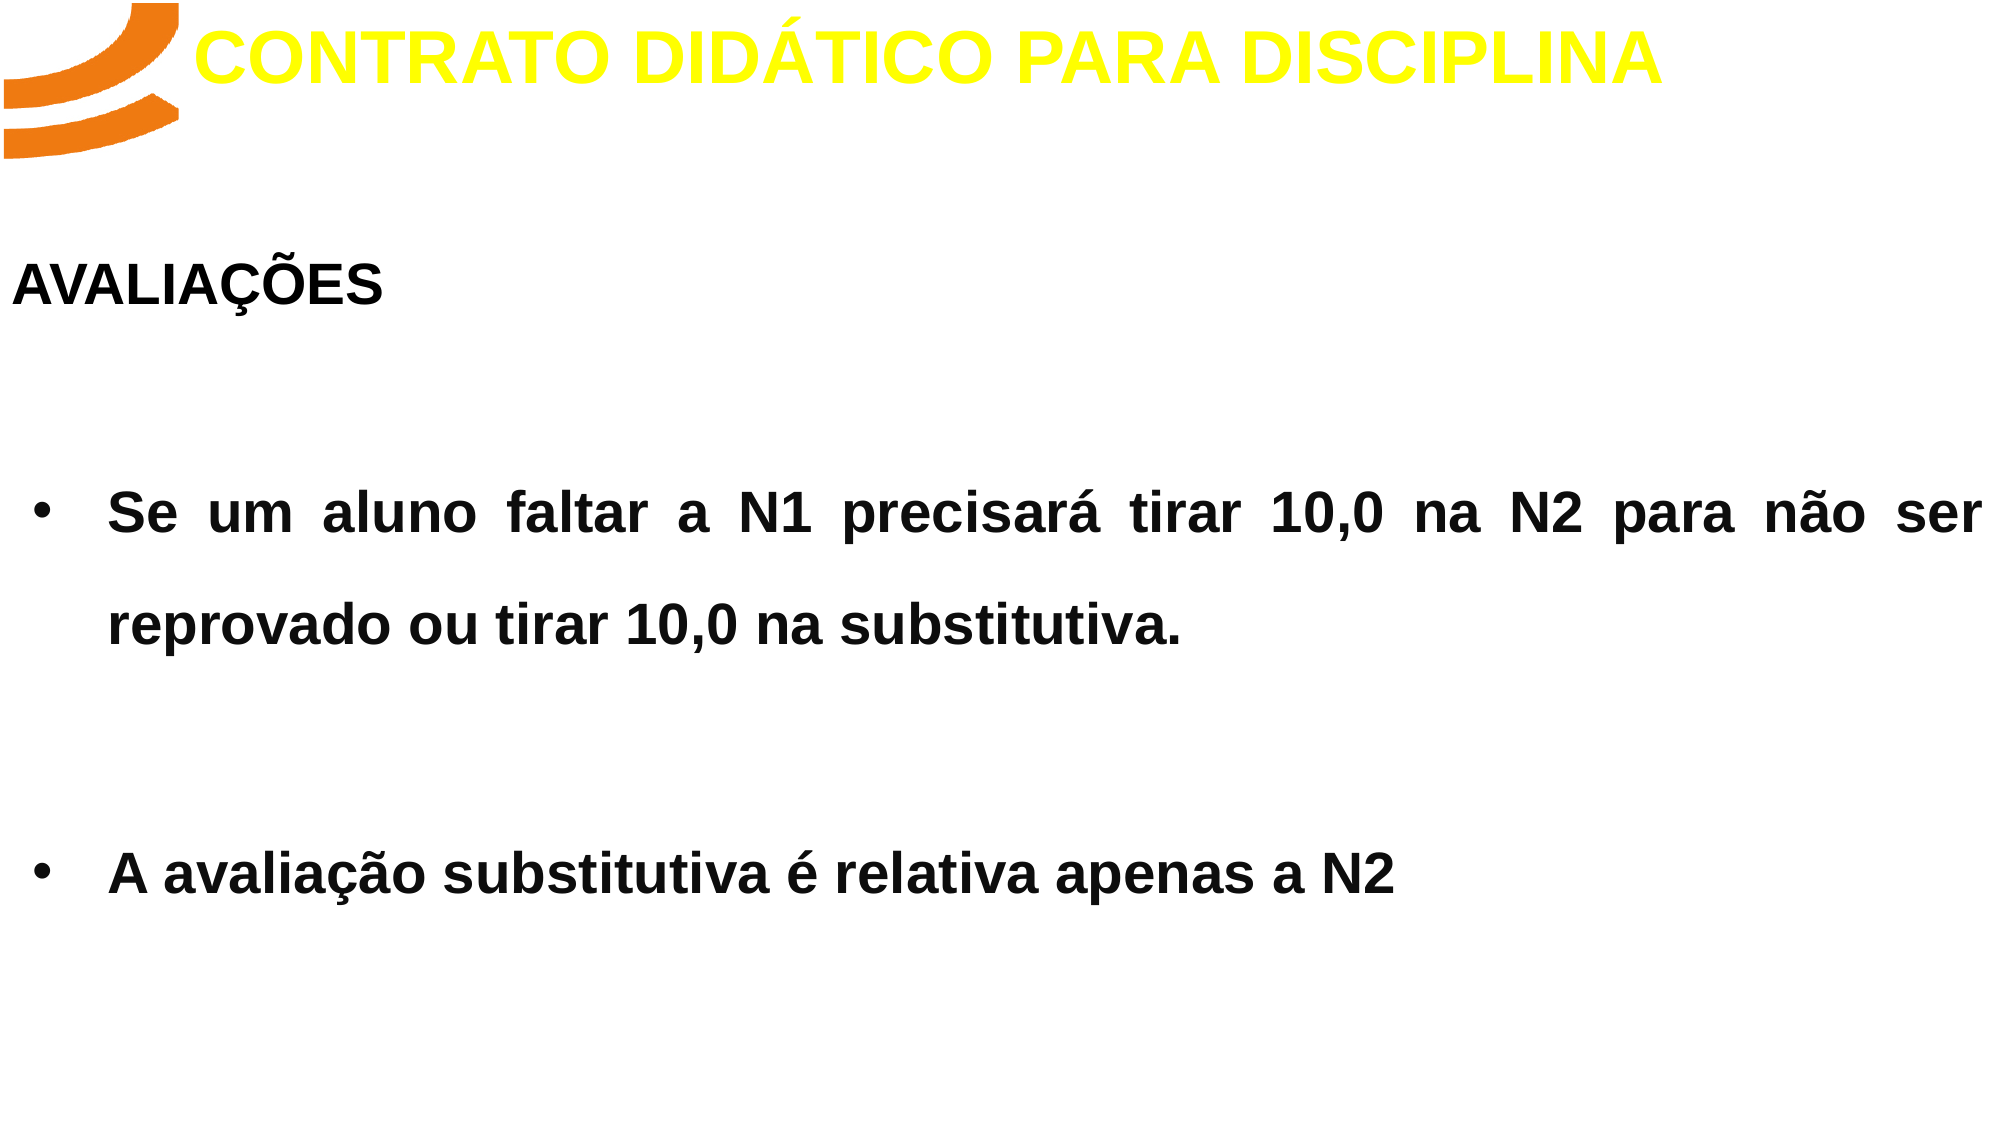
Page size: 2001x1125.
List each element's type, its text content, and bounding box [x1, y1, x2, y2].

text_box AVALIAÇÕES [0, 196, 400, 324]
picture [3, 3, 179, 159]
text_box Se um aluno faltar a N1 precisará tirar 10,0 na N2 para não ser reprovado ou tirar 10,0 na substitutiva. A avaliação substitutiva é relativa apenas a N2 [0, 424, 2000, 926]
title CONTRATO DIDÁTICO PARA DISCIPLINA [178, 0, 1904, 137]
